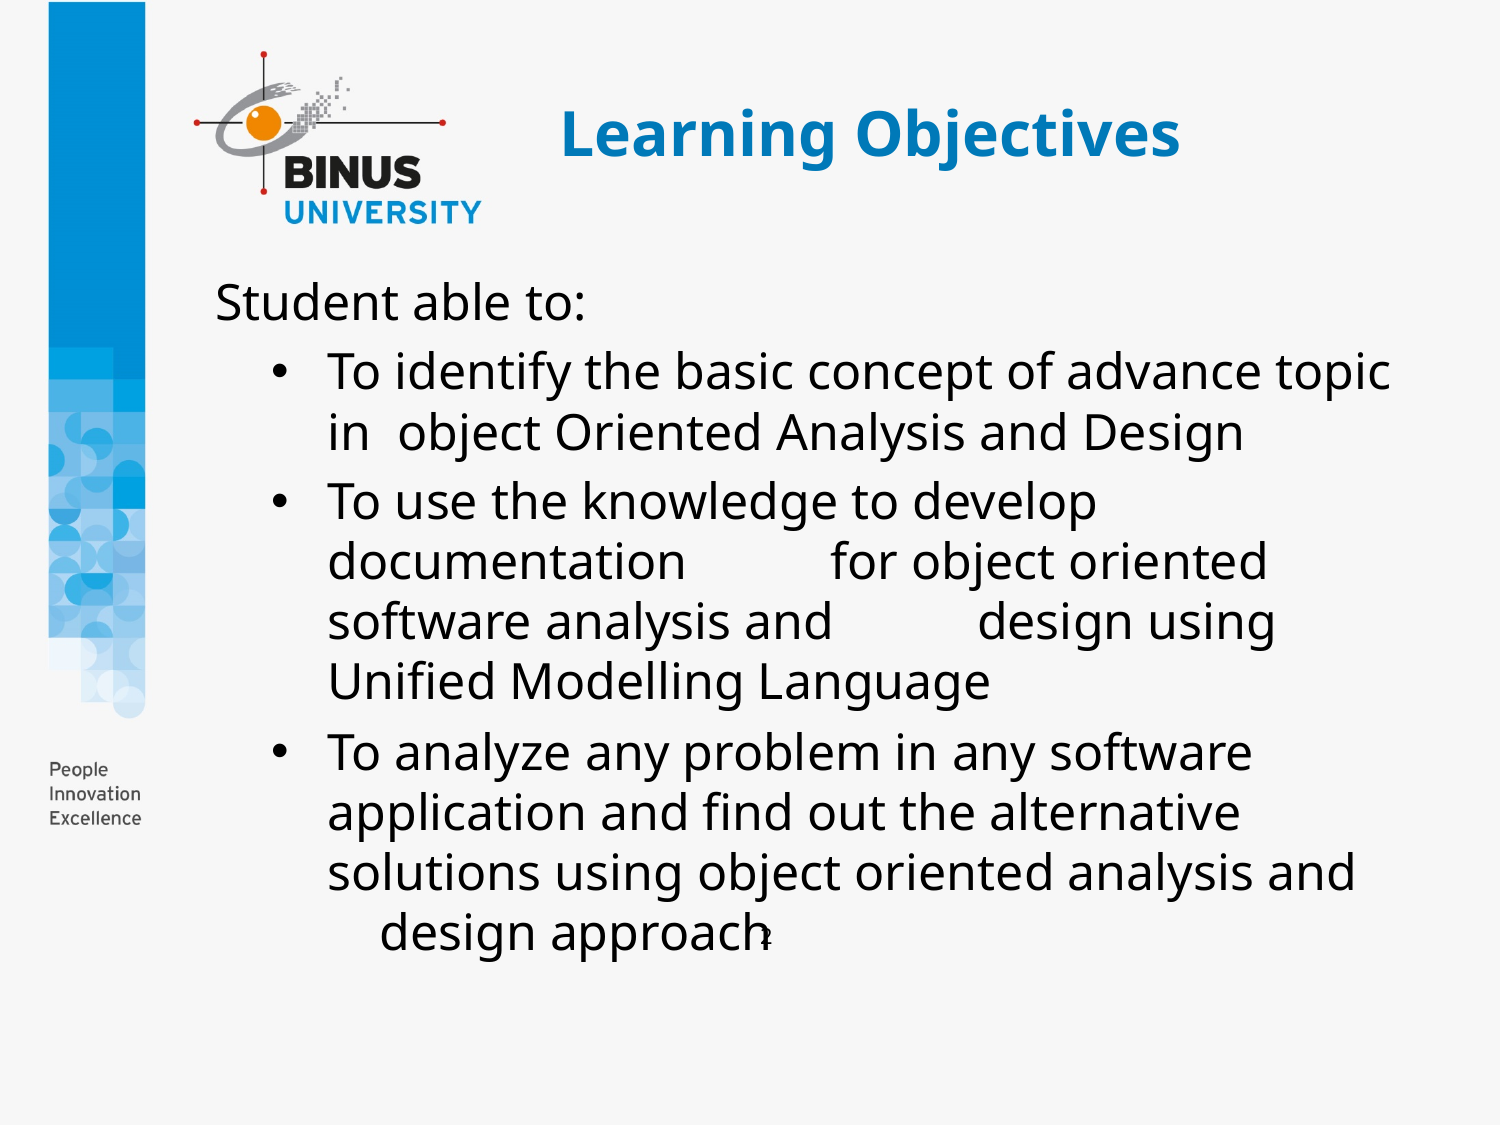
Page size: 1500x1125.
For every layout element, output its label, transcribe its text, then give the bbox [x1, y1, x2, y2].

picture [0, 0, 1500, 845]
list Student able to: To identify the basic concept of advance topic in object Oriented Analysis and Design To use the knowledge to develop documentation for object oriented software analysis and design using Unified Modelling Language To analyze any problem in any software application and find out the alternative solutions using object oriented analysis and design approach [200, 262, 1450, 1038]
title Learning Objectives [290, 37, 1450, 225]
